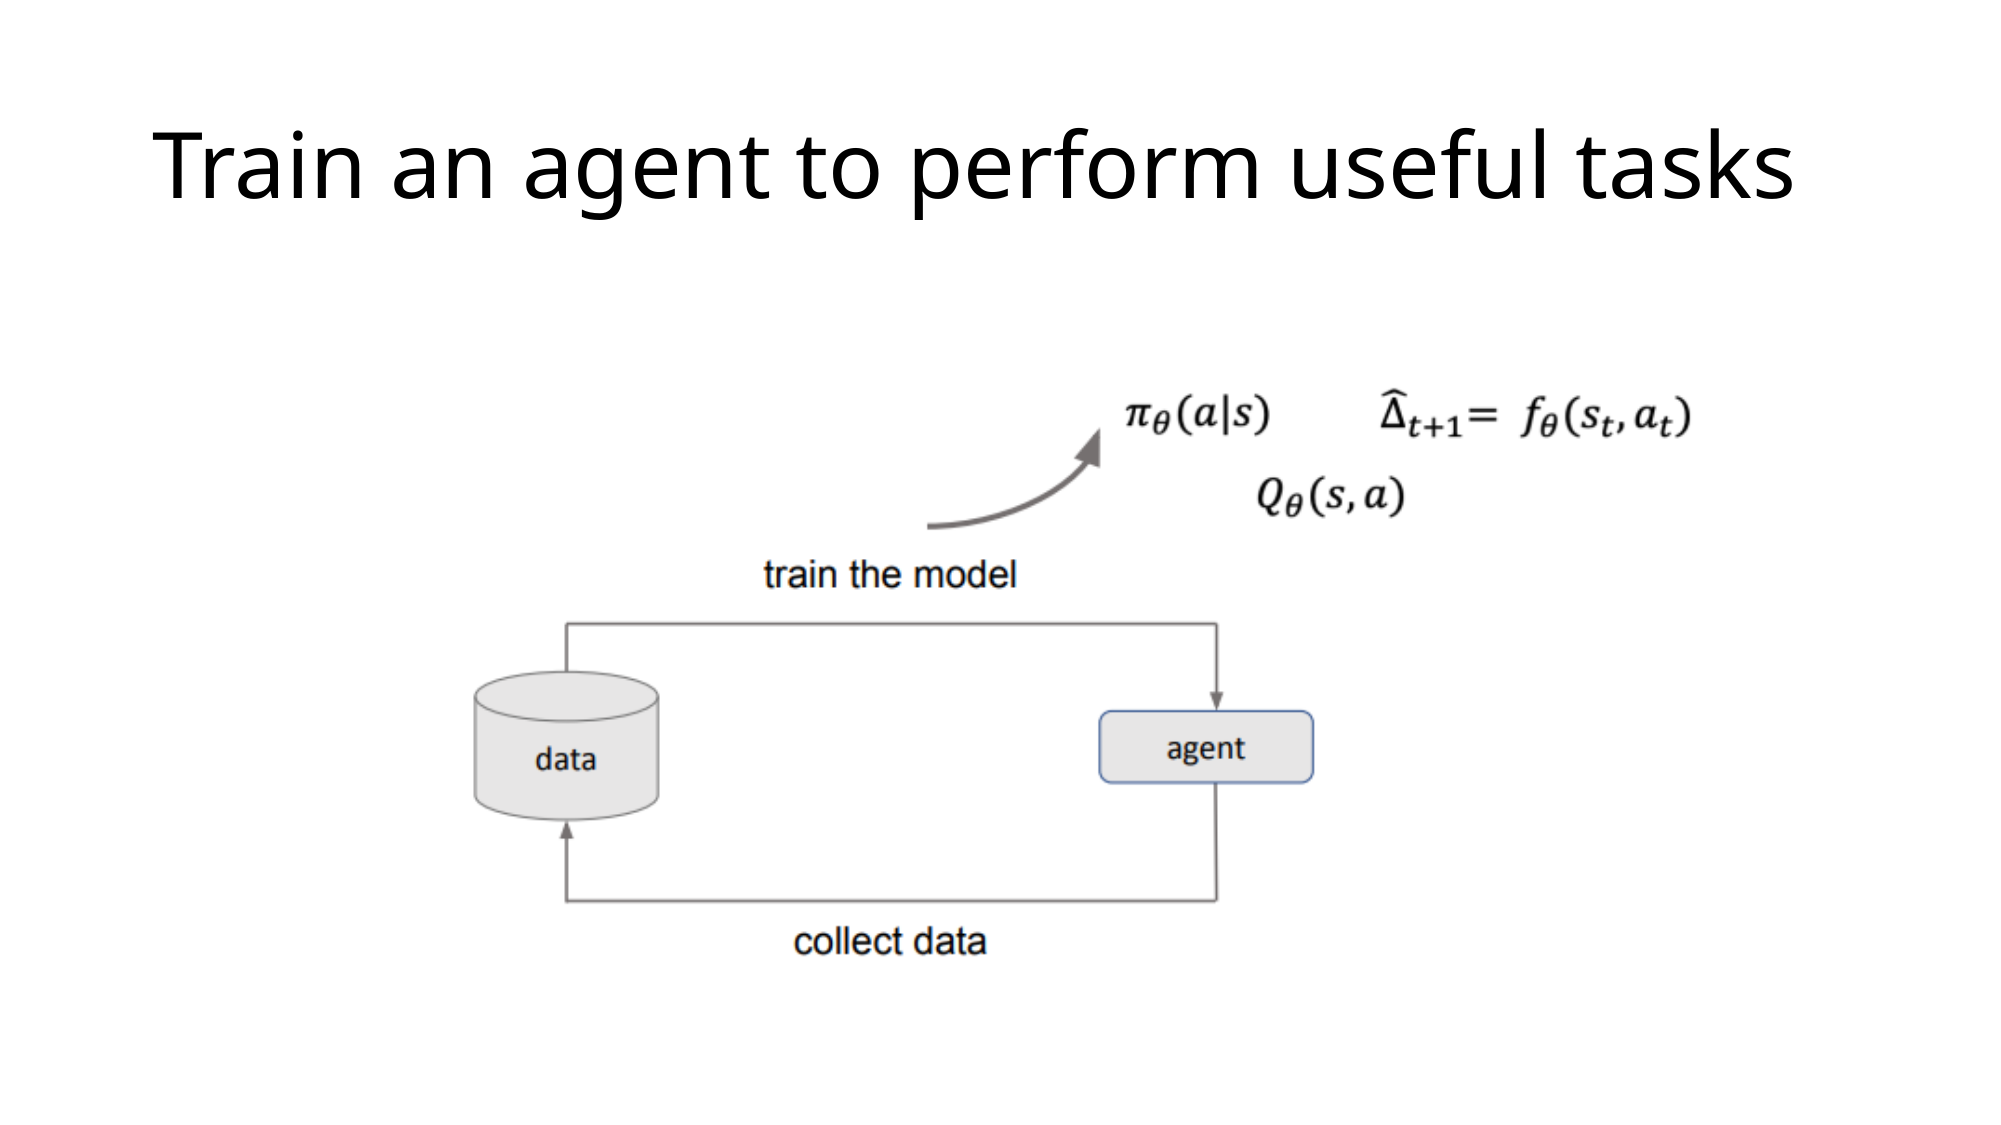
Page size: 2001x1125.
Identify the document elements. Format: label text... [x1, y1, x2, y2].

picture [419, 326, 1746, 1001]
title Train an agent to perform useful tasks [137, 59, 1863, 278]
